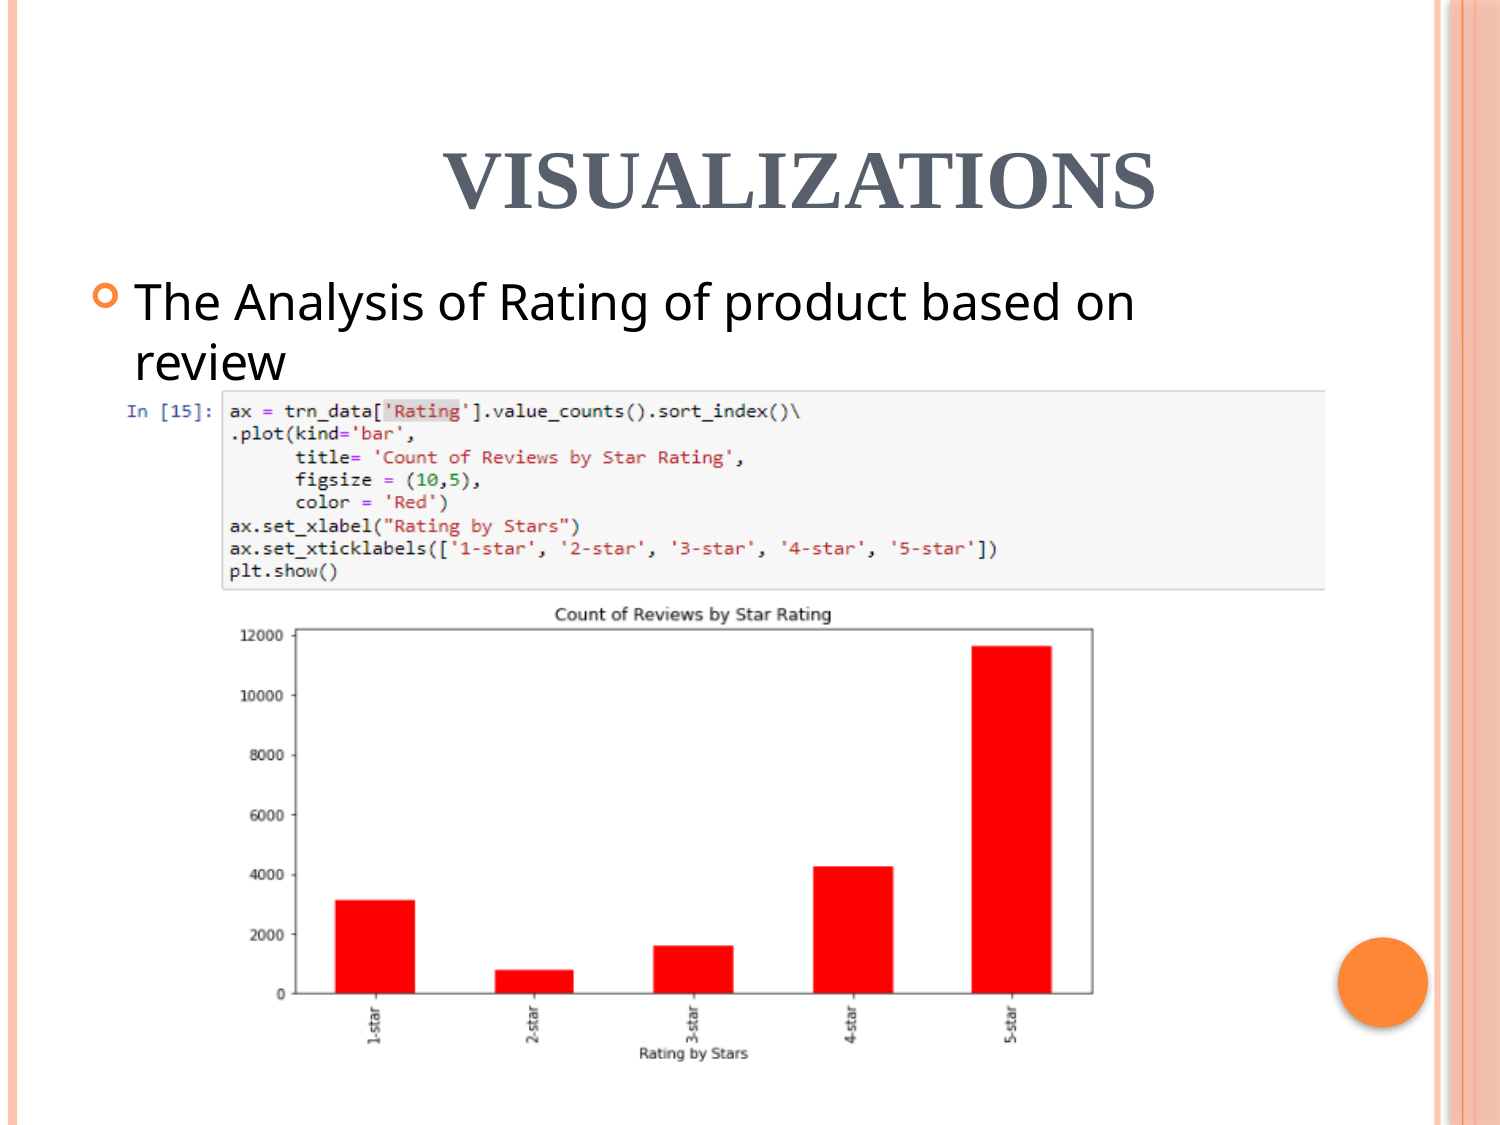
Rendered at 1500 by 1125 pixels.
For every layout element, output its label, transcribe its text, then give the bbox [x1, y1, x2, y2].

list The Analysis of Rating of product based on review [75, 262, 1300, 1062]
picture [111, 386, 1326, 1076]
title Visualizations [75, 45, 1300, 233]
